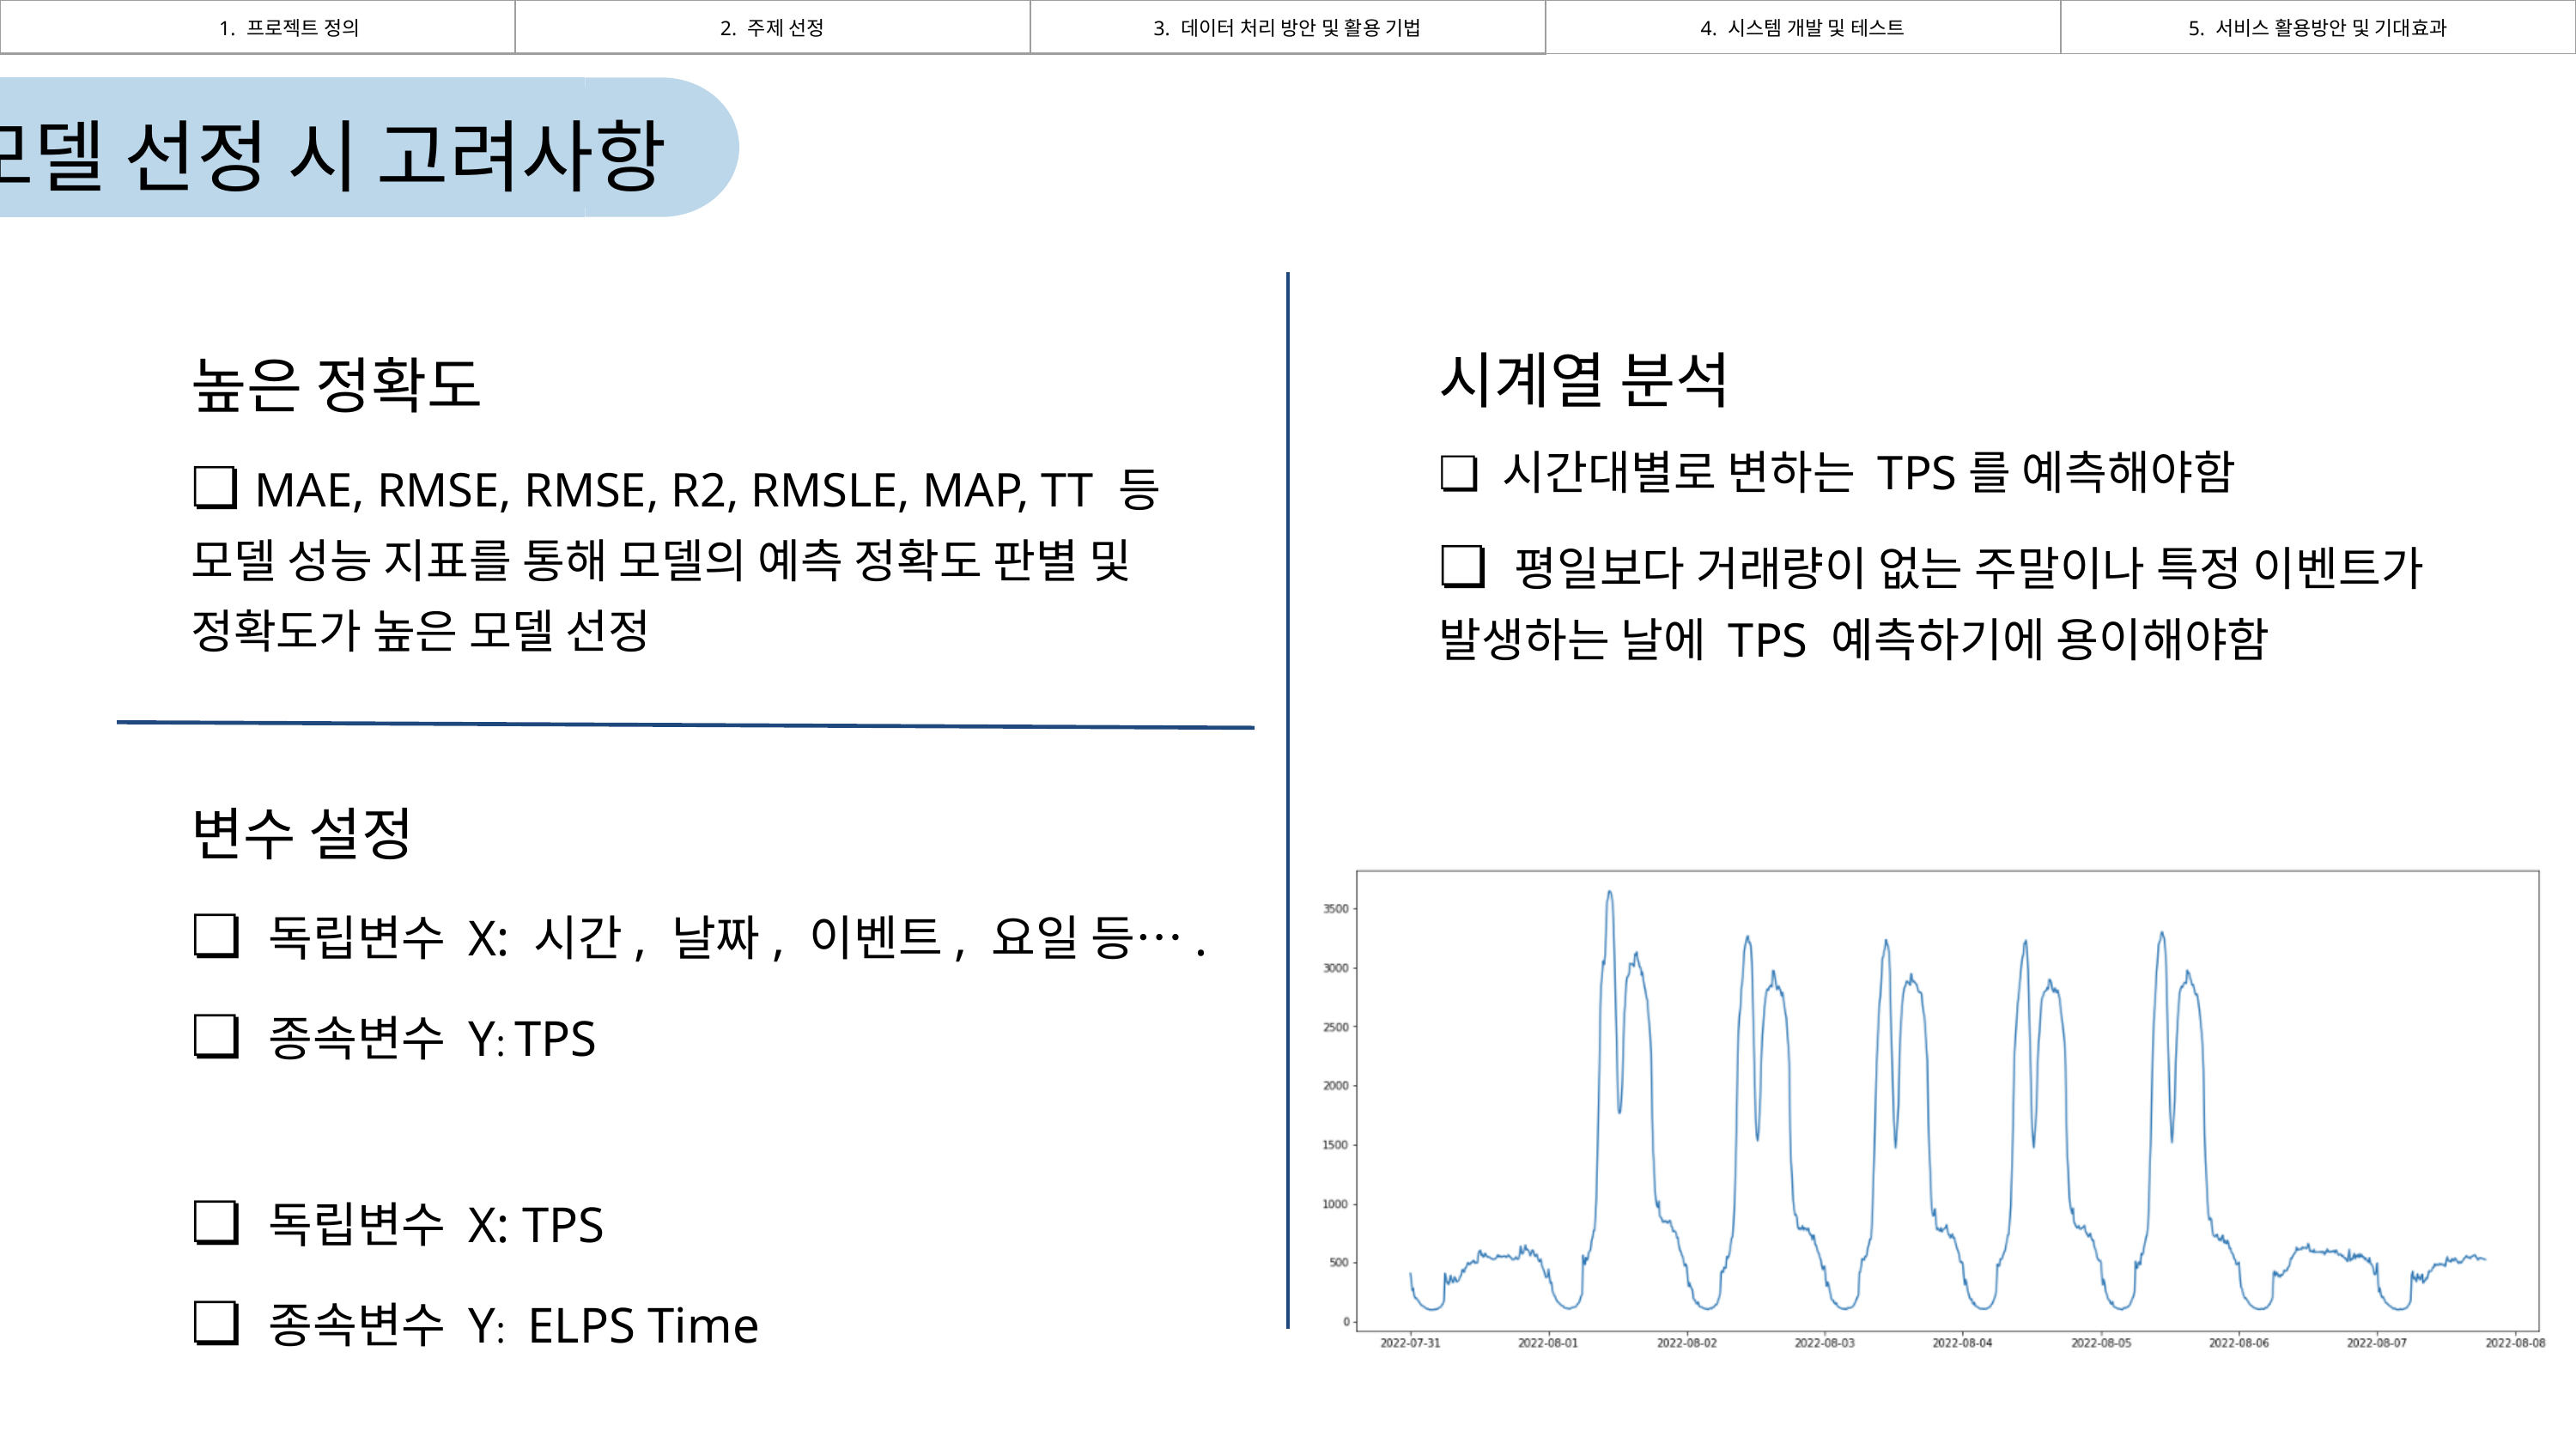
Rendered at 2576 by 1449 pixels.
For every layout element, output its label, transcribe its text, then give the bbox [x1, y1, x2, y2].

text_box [116, 271, 2548, 1449]
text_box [0, 77, 740, 217]
table_header 3. 데이터 처리 방안 및 활용 기법 [1031, 1, 1545, 52]
table_header 5. 서비스 활용방안 및 기대효과 [2062, 1, 2575, 53]
table_header 2. 주제 선정 [516, 1, 1030, 52]
table_header 1. 프로젝트 정의 [1, 1, 514, 52]
table_header 4. 시스템 개발 및 테스트 [1546, 1, 2060, 53]
